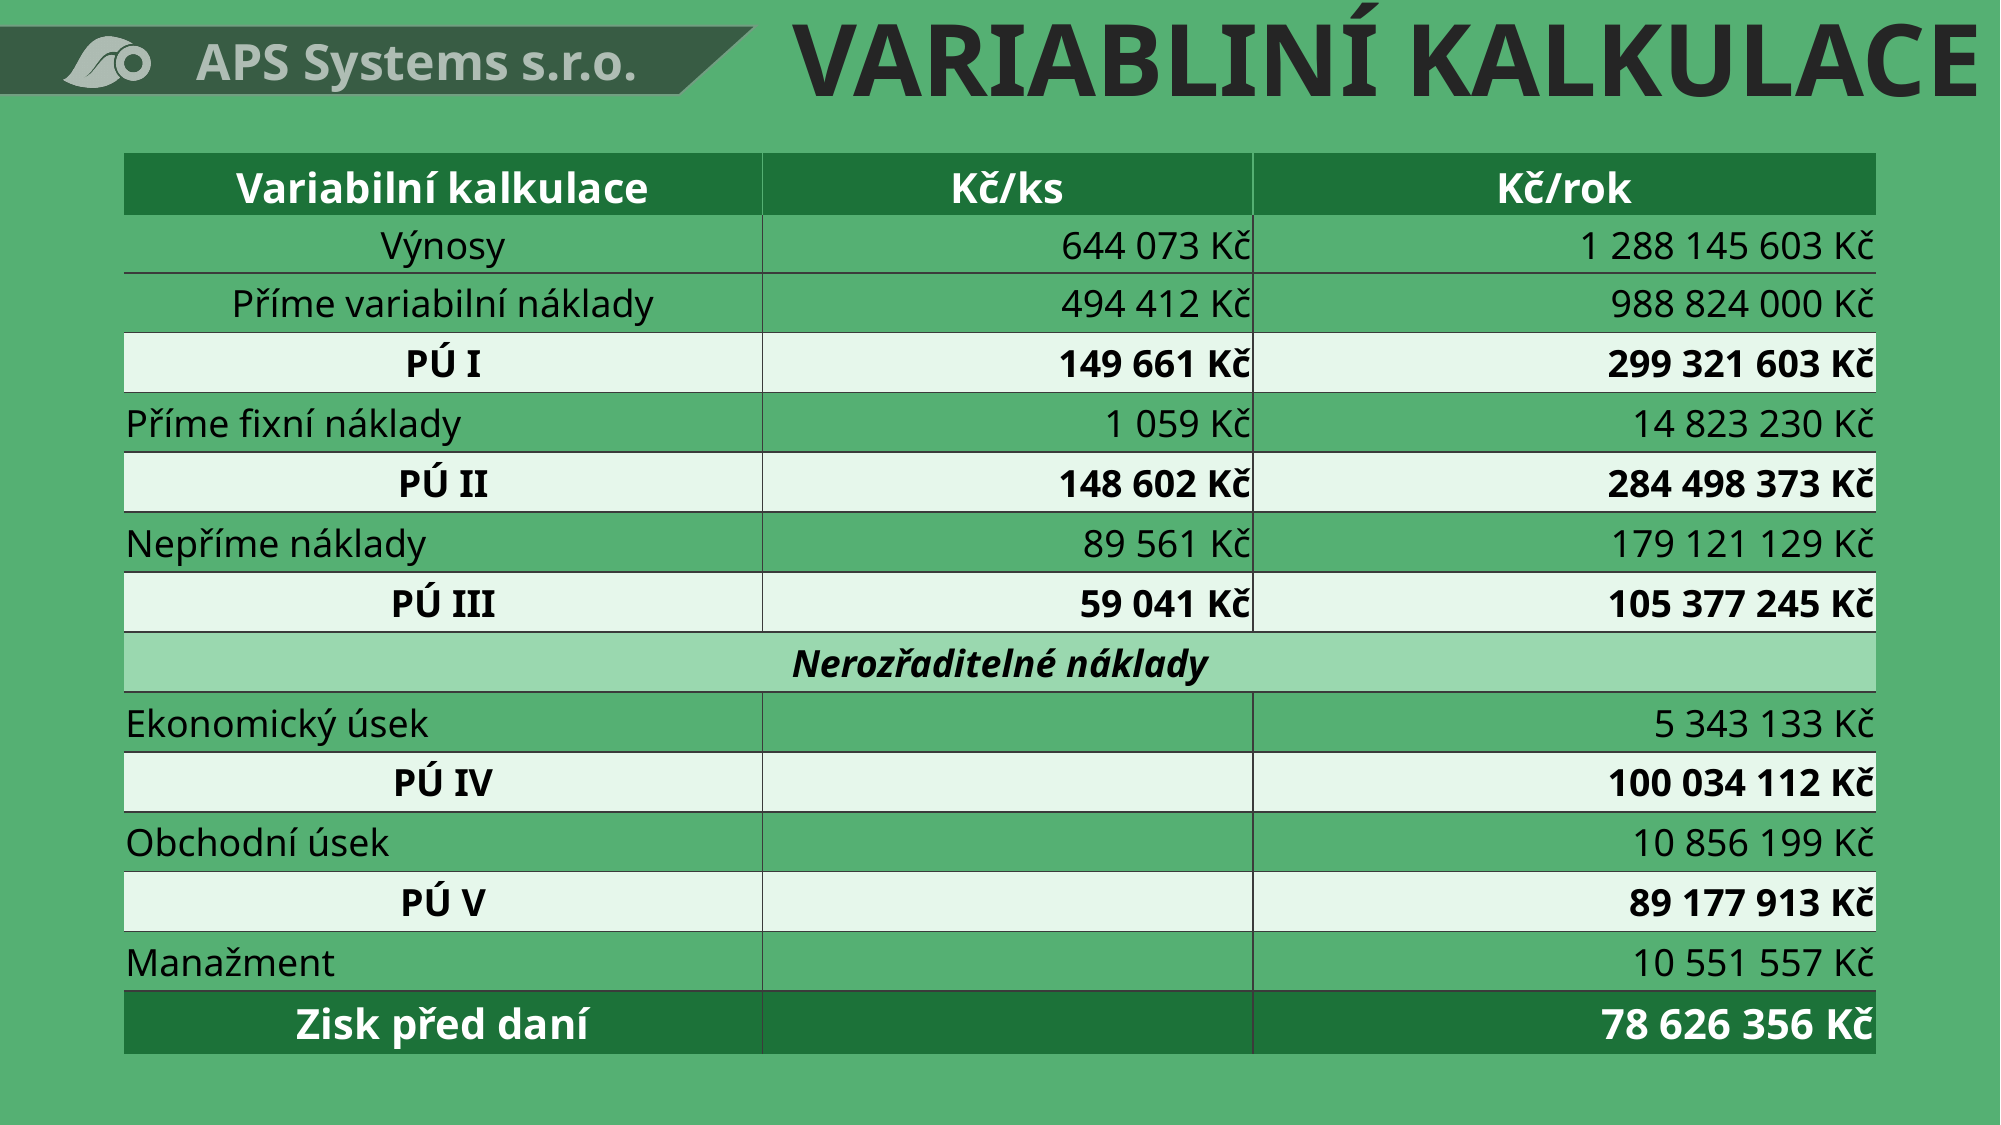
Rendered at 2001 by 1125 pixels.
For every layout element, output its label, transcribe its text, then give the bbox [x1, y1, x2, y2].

table_cell [763, 753, 1252, 811]
table_cell 644 073 Kč [763, 217, 1252, 272]
table_cell Nerozřaditelné náklady [124, 633, 1876, 691]
table_cell 14 823 230 Kč [1254, 393, 1876, 451]
table_cell Ekonomický úsek [124, 693, 762, 751]
table_cell 89 561 Kč [763, 513, 1252, 571]
table_cell [763, 872, 1252, 931]
table_cell 494 412 Kč [763, 274, 1252, 332]
table_cell 105 377 245 Kč [1254, 573, 1876, 631]
table_cell PÚ IV [124, 753, 762, 811]
table_cell 284 498 373 Kč [1254, 453, 1876, 511]
table_cell Zisk před daní [124, 992, 762, 1054]
title VARIABLINÍ KALKULACE [777, 0, 2000, 130]
table_cell Příme variabilní náklady [124, 274, 762, 332]
table_cell 988 824 000 Kč [1254, 274, 1876, 332]
table_cell Nepříme náklady [124, 513, 762, 571]
table_cell 149 661 Kč [763, 333, 1252, 392]
table_cell Výnosy [124, 217, 762, 272]
table_cell Příme fixní náklady [124, 393, 762, 451]
table_header Kč/ks [763, 153, 1252, 215]
table_cell [763, 693, 1252, 751]
table_cell 89 177 913 Kč [1254, 872, 1876, 931]
table_cell [763, 992, 1252, 1054]
table_cell 299 321 603 Kč [1254, 333, 1876, 392]
table_cell 59 041 Kč [763, 573, 1252, 631]
table_cell 1 288 145 603 Kč [1254, 217, 1876, 272]
table_cell 148 602 Kč [763, 453, 1252, 511]
table_cell PÚ II [124, 453, 762, 511]
table_cell [763, 813, 1252, 871]
table_header Variabilní kalkulace [124, 153, 762, 215]
table_cell 78 626 356 Kč [1254, 992, 1876, 1054]
table_cell [763, 932, 1252, 990]
table_header Kč/rok [1254, 153, 1876, 215]
table_cell 10 856 199 Kč [1254, 813, 1876, 871]
table_cell 5 343 133 Kč [1254, 693, 1876, 751]
table_cell PÚ I [124, 333, 762, 392]
table_cell 10 551 557 Kč [1254, 932, 1876, 990]
table_cell 1 059 Kč [763, 393, 1252, 451]
table_cell Manažment [124, 932, 762, 990]
table_cell PÚ V [124, 872, 762, 931]
table_cell PÚ III [124, 573, 762, 631]
table_cell 100 034 112 Kč [1254, 753, 1876, 811]
table_cell Obchodní úsek [124, 813, 762, 871]
table_cell 179 121 129 Kč [1254, 513, 1876, 571]
